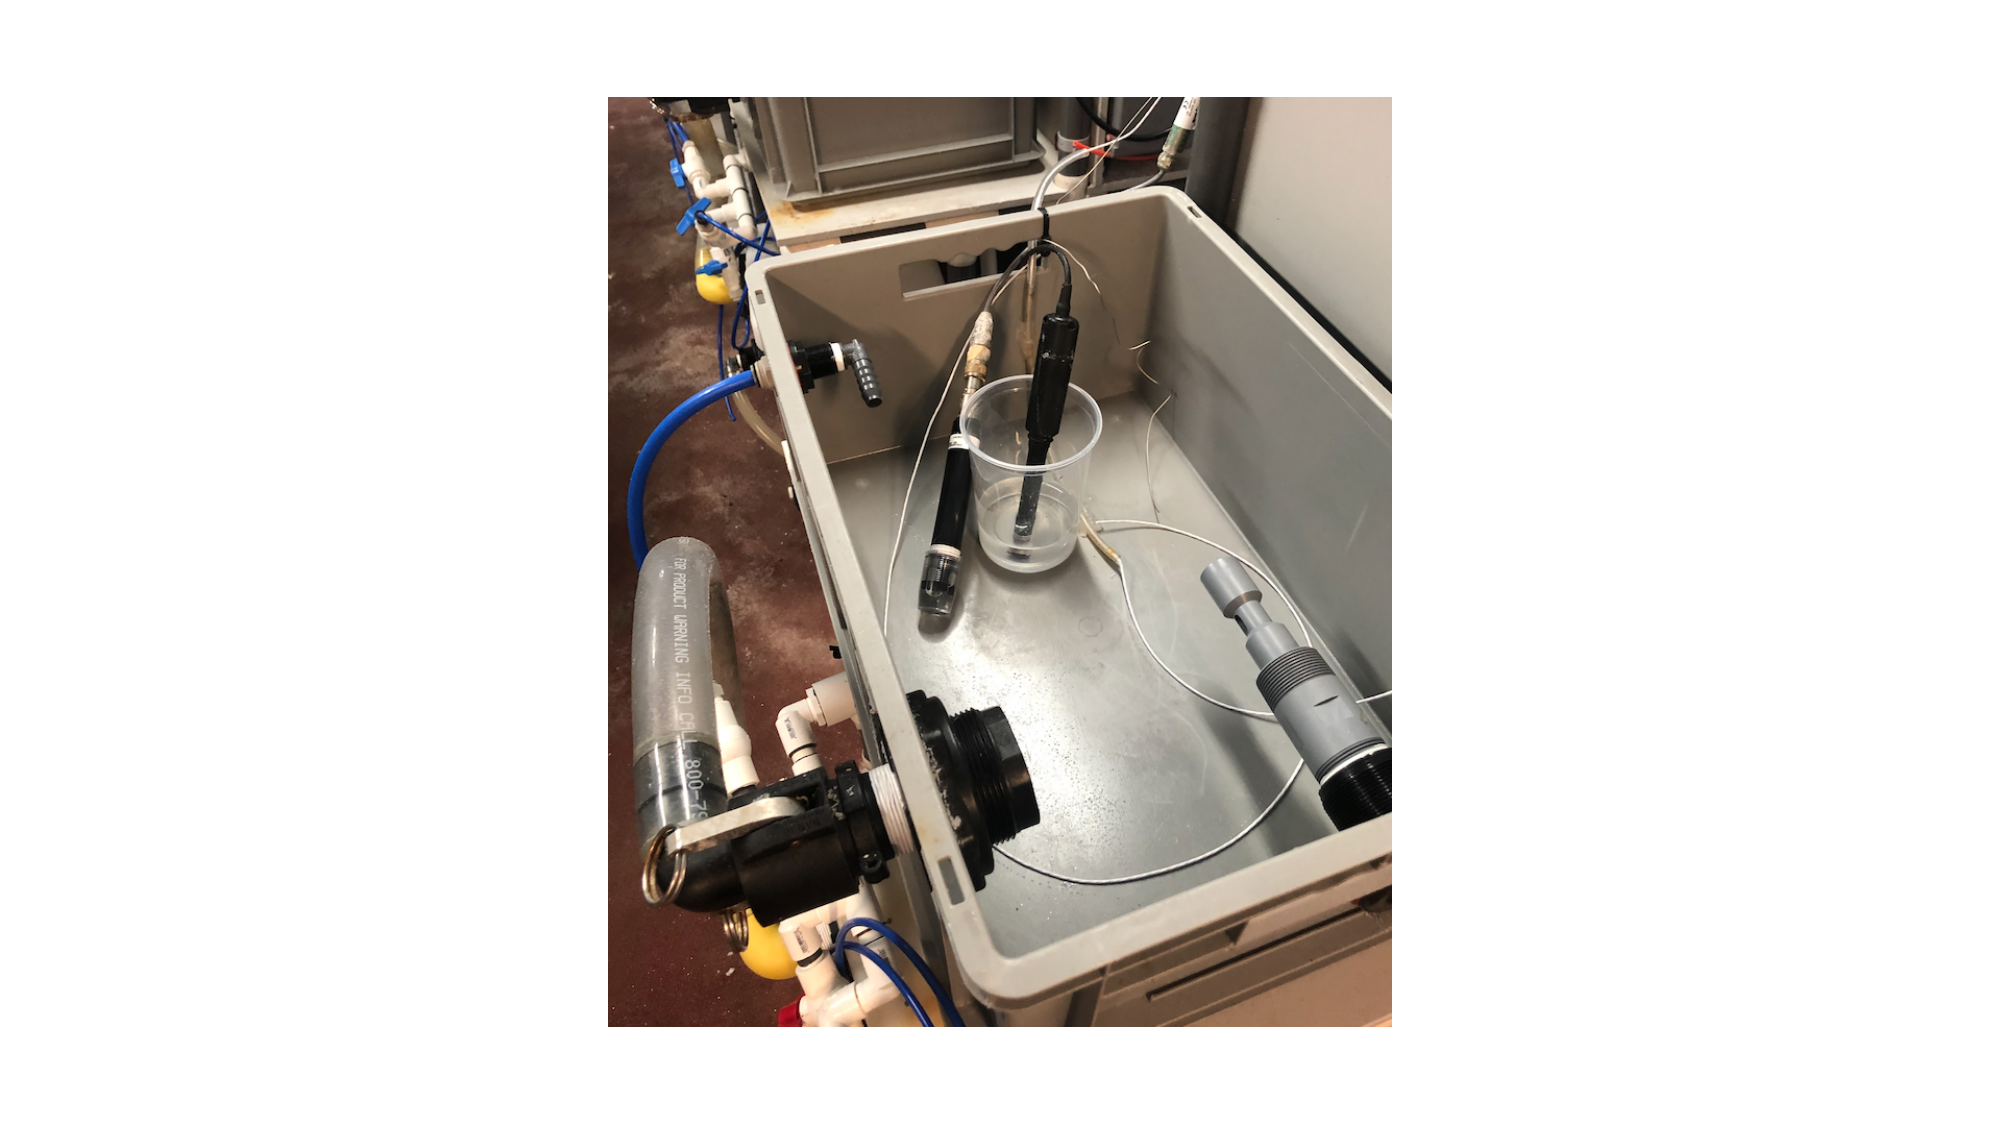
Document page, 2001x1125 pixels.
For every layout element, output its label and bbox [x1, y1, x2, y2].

picture [608, 97, 1392, 1028]
